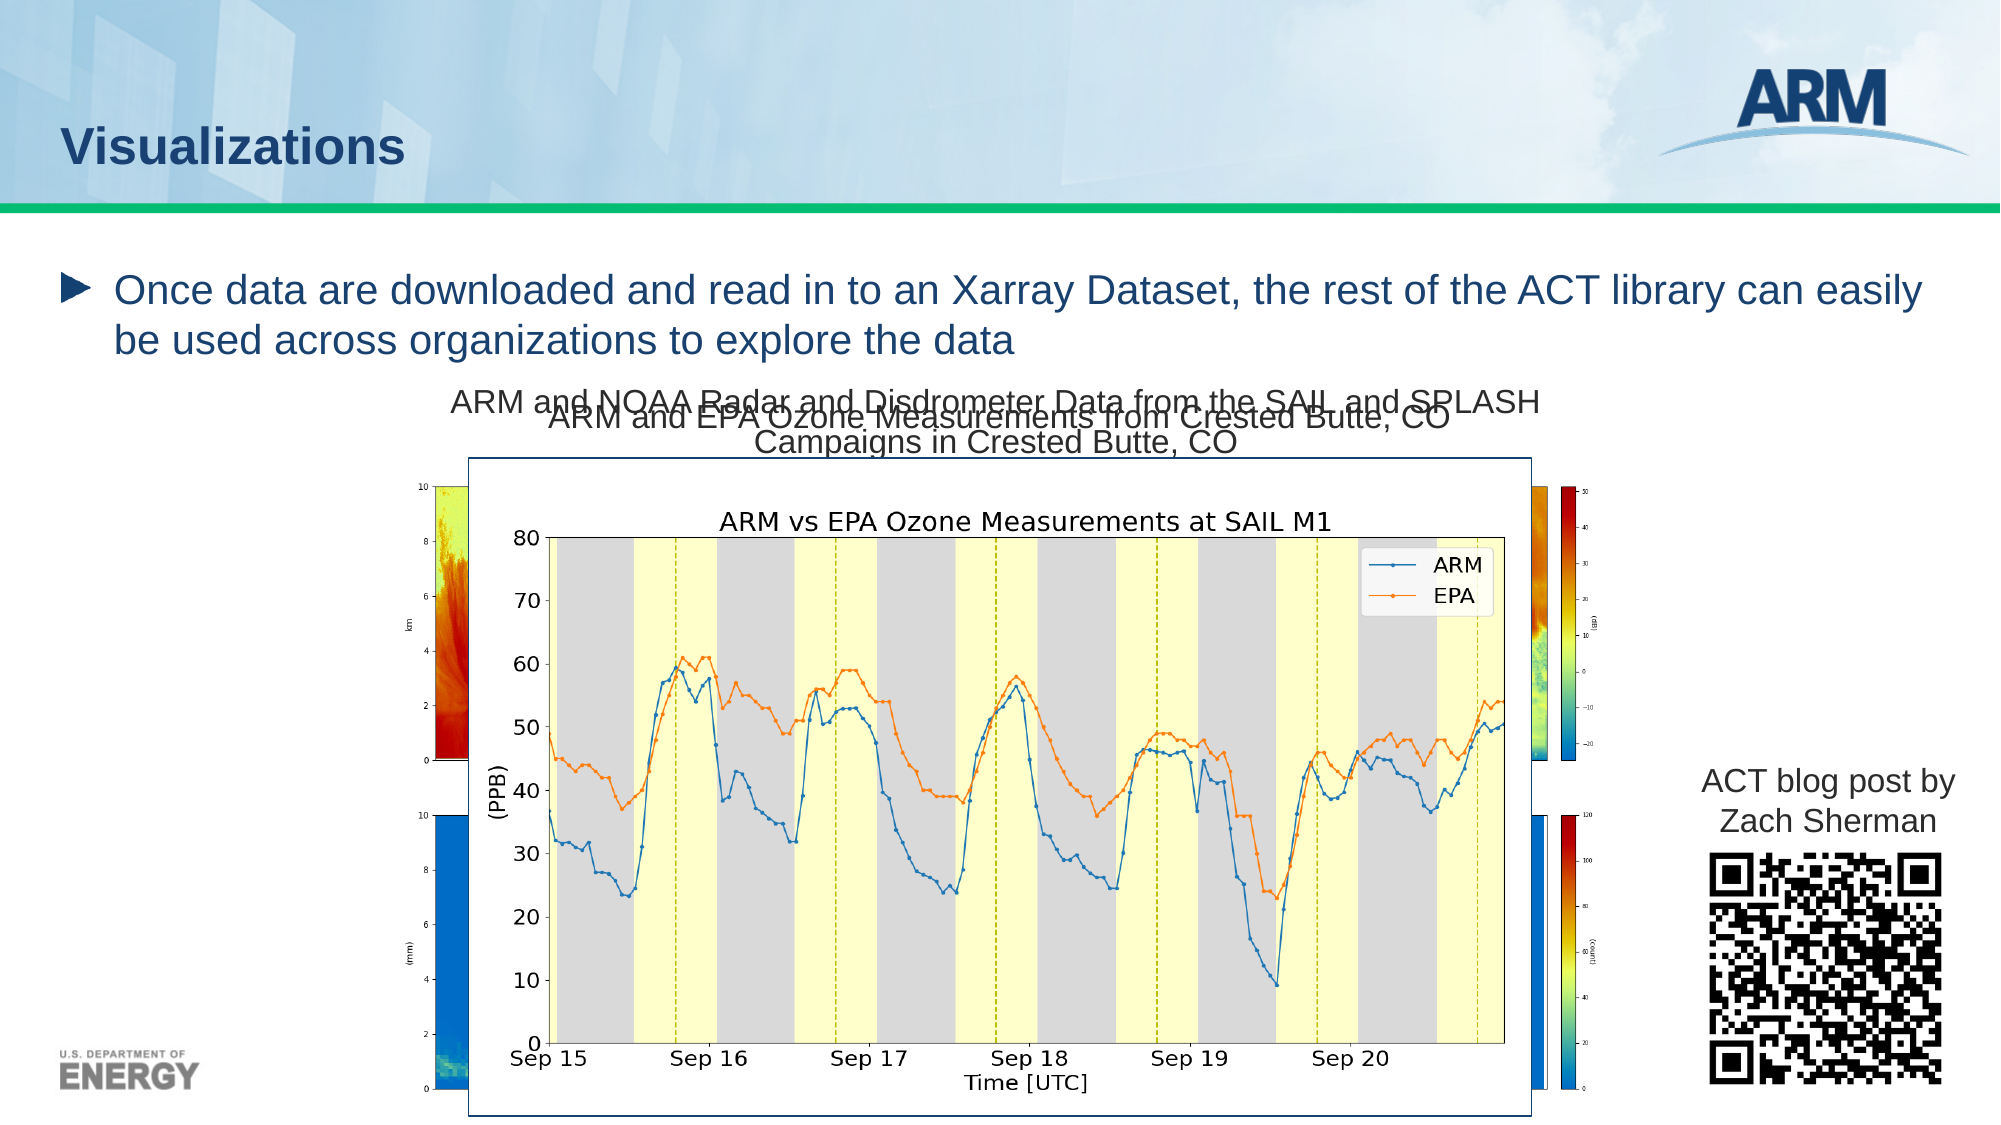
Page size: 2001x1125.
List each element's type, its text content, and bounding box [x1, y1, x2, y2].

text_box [468, 387, 1532, 1116]
title Visualizations [60, 33, 1510, 176]
list Once data are downloaded and read in to an Xarray Dataset, the rest of the ACT library can easily be used across organizations to explore the data [61, 262, 1978, 1013]
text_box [1668, 751, 1986, 1125]
picture [0, 0, 2000, 1125]
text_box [368, 372, 1624, 1124]
